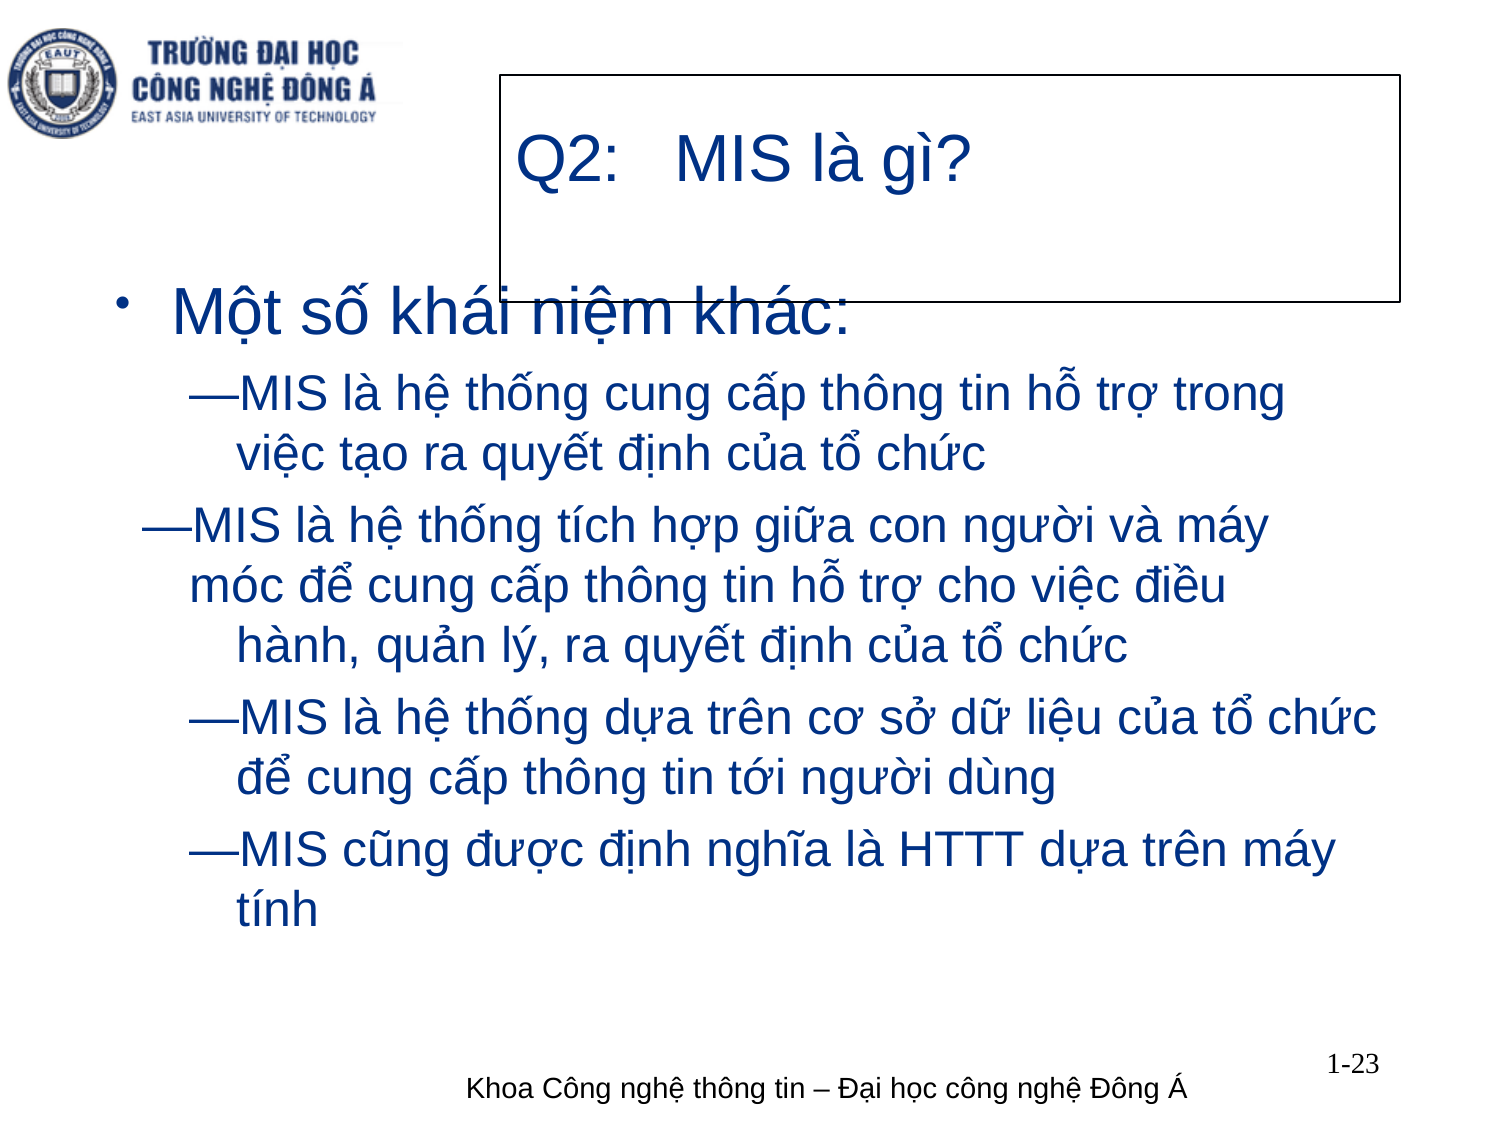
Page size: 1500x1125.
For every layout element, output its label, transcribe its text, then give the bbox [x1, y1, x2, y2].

title Q2: MIS là gì? [500, 75, 1400, 303]
slide_number 1-23 [1324, 1044, 1394, 1125]
text_box Một số khái niệm khác: ―MIS là hệ thống cung cấp thông tin hỗ trợ trong việc tạo ra quyết định của tổ chức ―MIS là hệ thống tích hợp giữa con người và máy móc để cung cấp thông tin hỗ trợ cho việc điều hành, quản lý, ra quyết định của tổ chức ―MIS là hệ thống dựa trên cơ sở dữ liệu của tổ chức để cung cấp thông tin tới người dùng ―MIS cũng được định nghĩa là HTTT dựa trên máy tính [112, 249, 1382, 937]
picture [0, 28, 403, 139]
